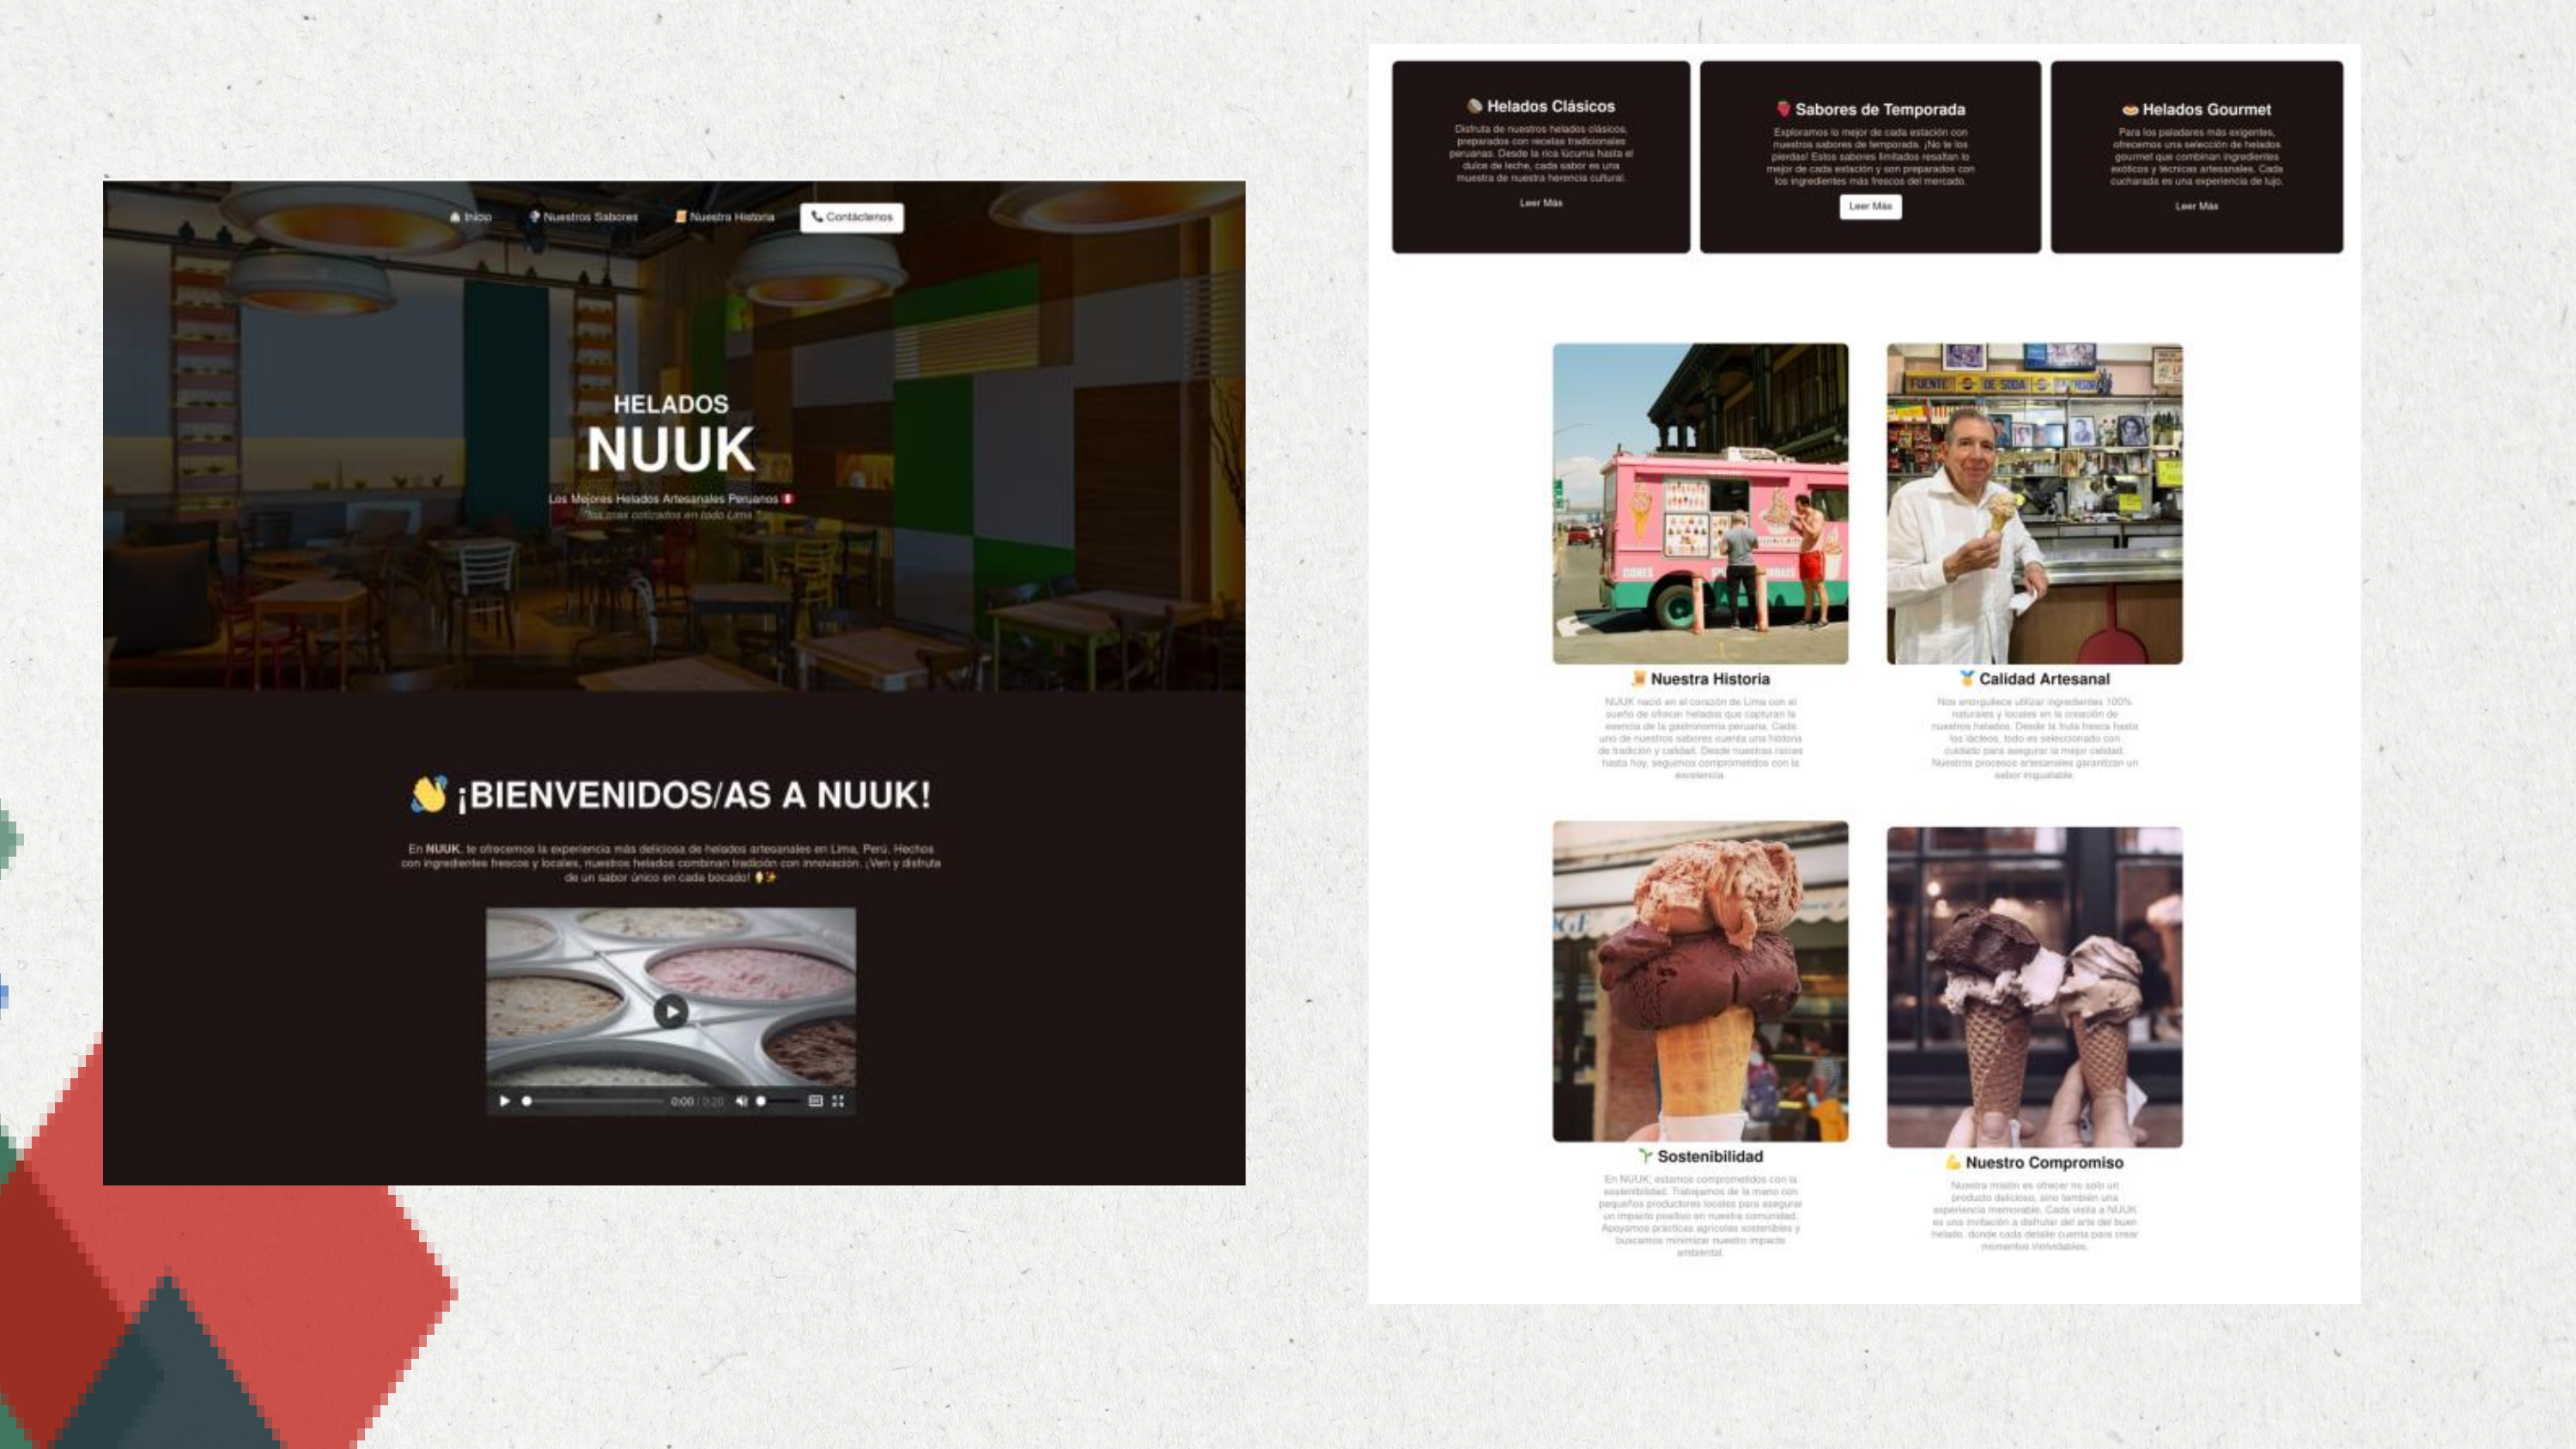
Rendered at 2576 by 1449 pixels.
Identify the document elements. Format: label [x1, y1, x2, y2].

text_box [0, 0, 2576, 1449]
text_box [1369, 44, 2361, 1304]
text_box [0, 706, 459, 1449]
text_box [103, 179, 1246, 1185]
